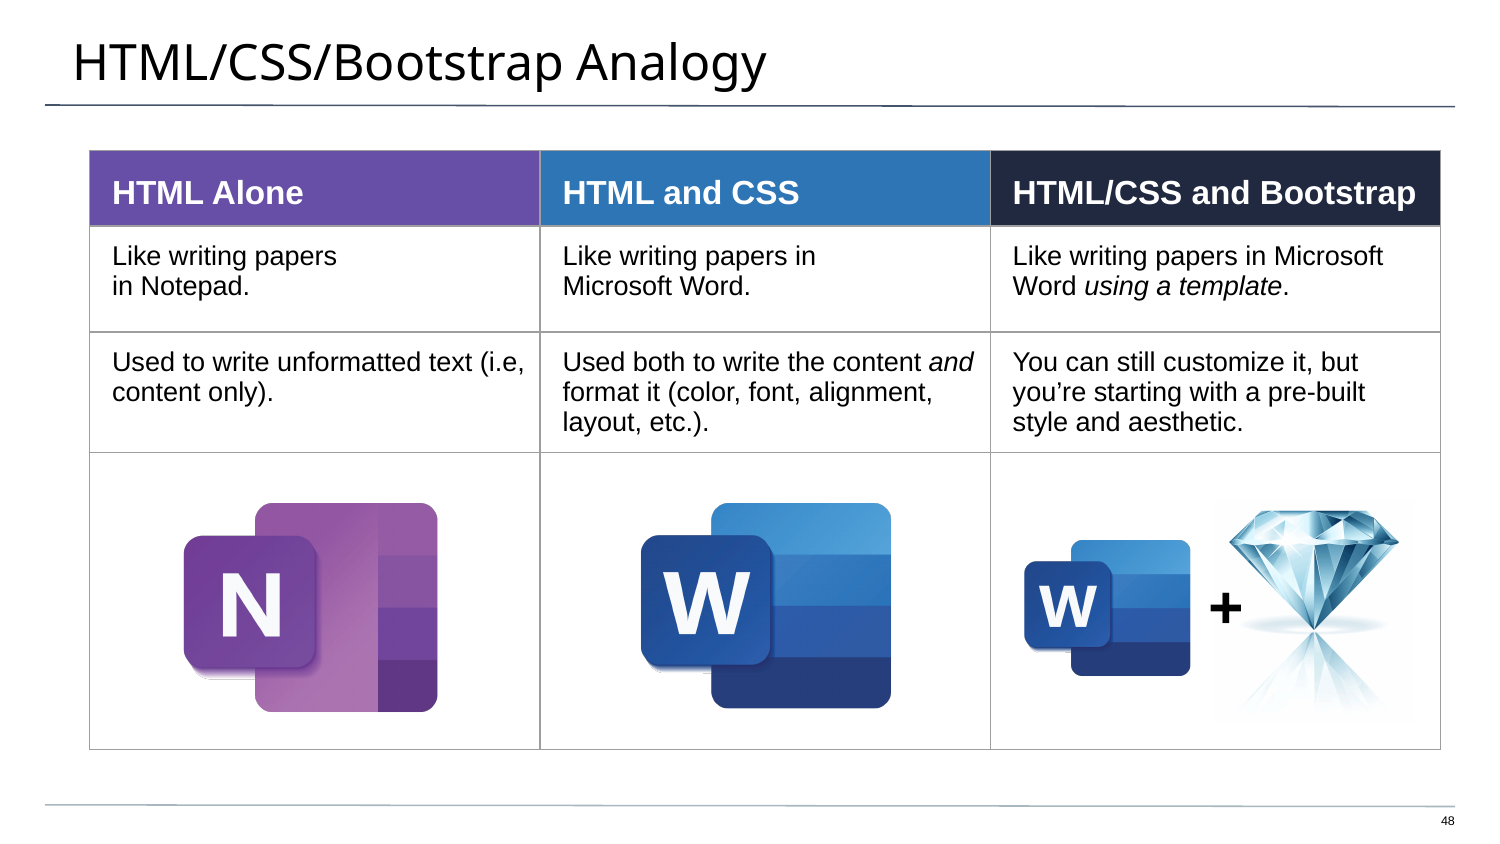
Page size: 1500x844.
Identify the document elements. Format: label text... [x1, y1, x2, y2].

slide_number 48 [1412, 813, 1455, 831]
table_cell [541, 453, 990, 749]
table_cell [90, 453, 539, 749]
table_cell Like writing papers in Notepad. [90, 227, 539, 331]
picture [171, 503, 453, 725]
table_cell You can still customize it, but you’re starting with a pre-built style and aesthetic. [991, 333, 1440, 452]
title HTML/CSS/Bootstrap Analogy [0, 0, 1500, 88]
table_header HTML/CSS and Bootstrap [991, 151, 1440, 225]
table_header HTML and CSS [541, 151, 990, 225]
table_cell Like writing papers in Microsoft Word. [541, 227, 990, 331]
picture [1215, 500, 1415, 722]
table_cell [991, 453, 1440, 749]
table_cell Used to write unformatted text (i.e, content only). [90, 333, 539, 452]
table_cell Used both to write the content and format it (color, font, alignment, layout, etc.). [541, 333, 990, 452]
picture [1007, 540, 1207, 688]
table_header HTML Alone [90, 151, 539, 225]
picture [615, 503, 916, 725]
table_cell Like writing papers in Microsoft Word using a template. [991, 227, 1440, 331]
